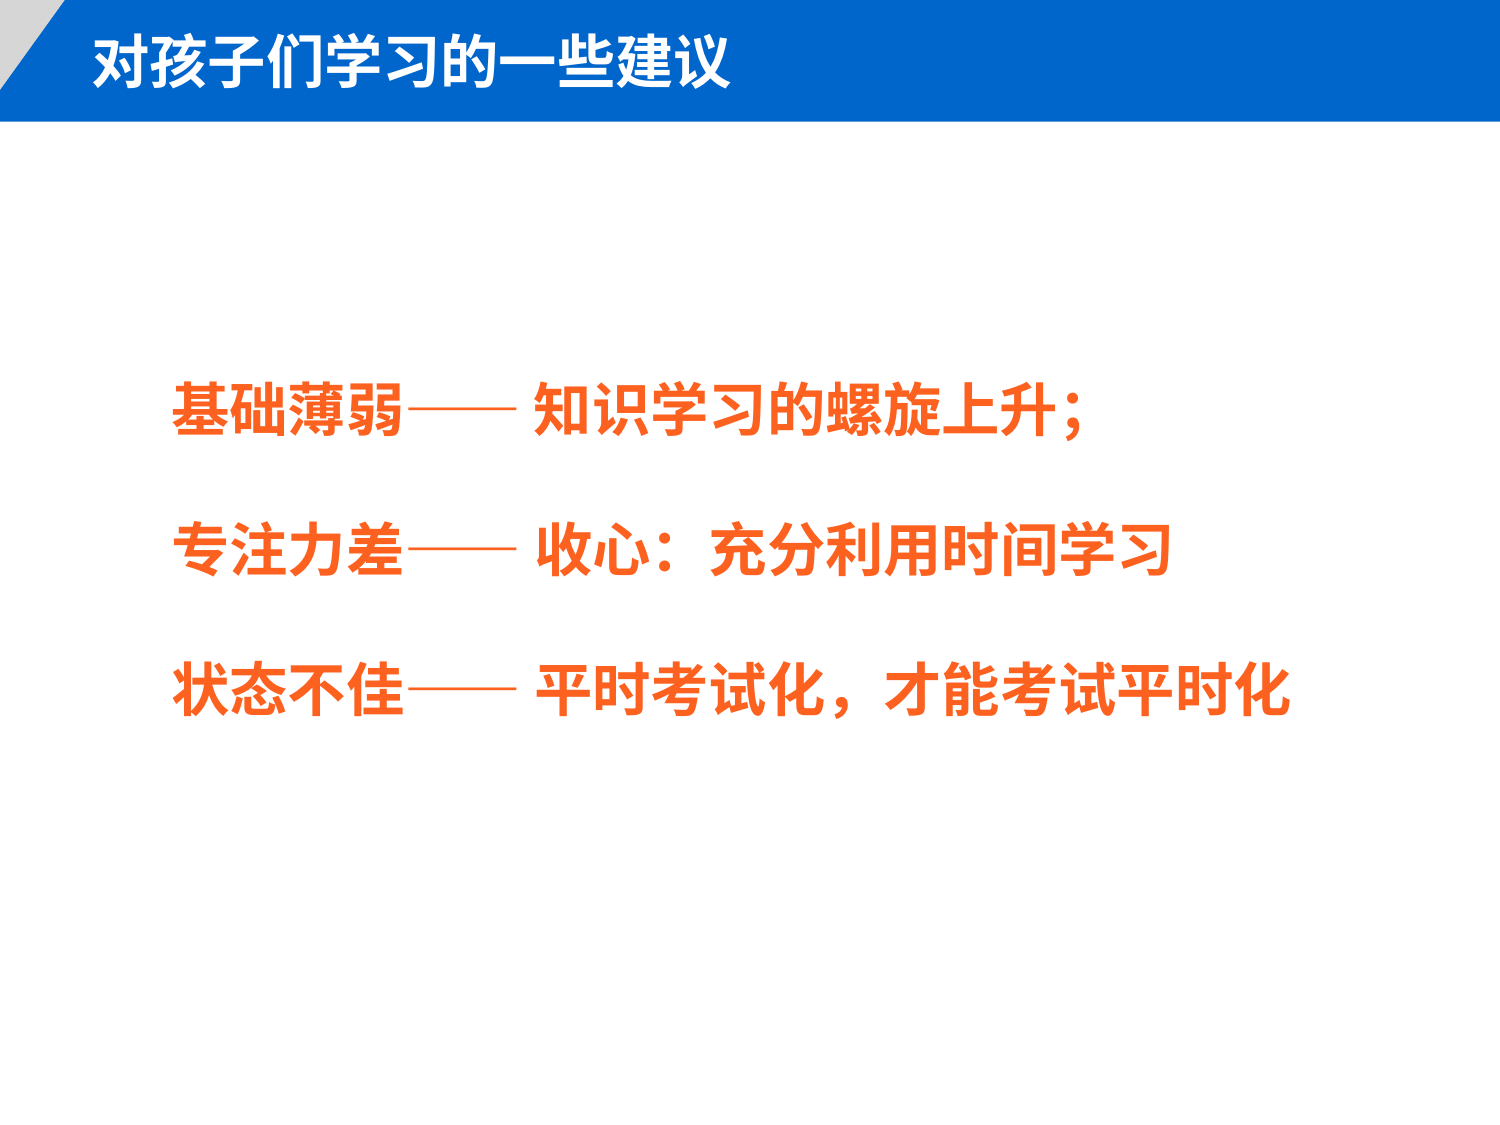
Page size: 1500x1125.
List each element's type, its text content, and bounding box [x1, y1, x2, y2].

text_box 对孩子们学习的一些建议 [76, 17, 1031, 103]
text_box 基础薄弱—— 知识学习的螺旋上升； 专注力差—— 收心：充分利用时间学习 状态不佳—— 平时考试化，才能考试平时化 [76, 295, 1500, 731]
text_box [0, 0, 65, 90]
text_box [0, 0, 1500, 122]
